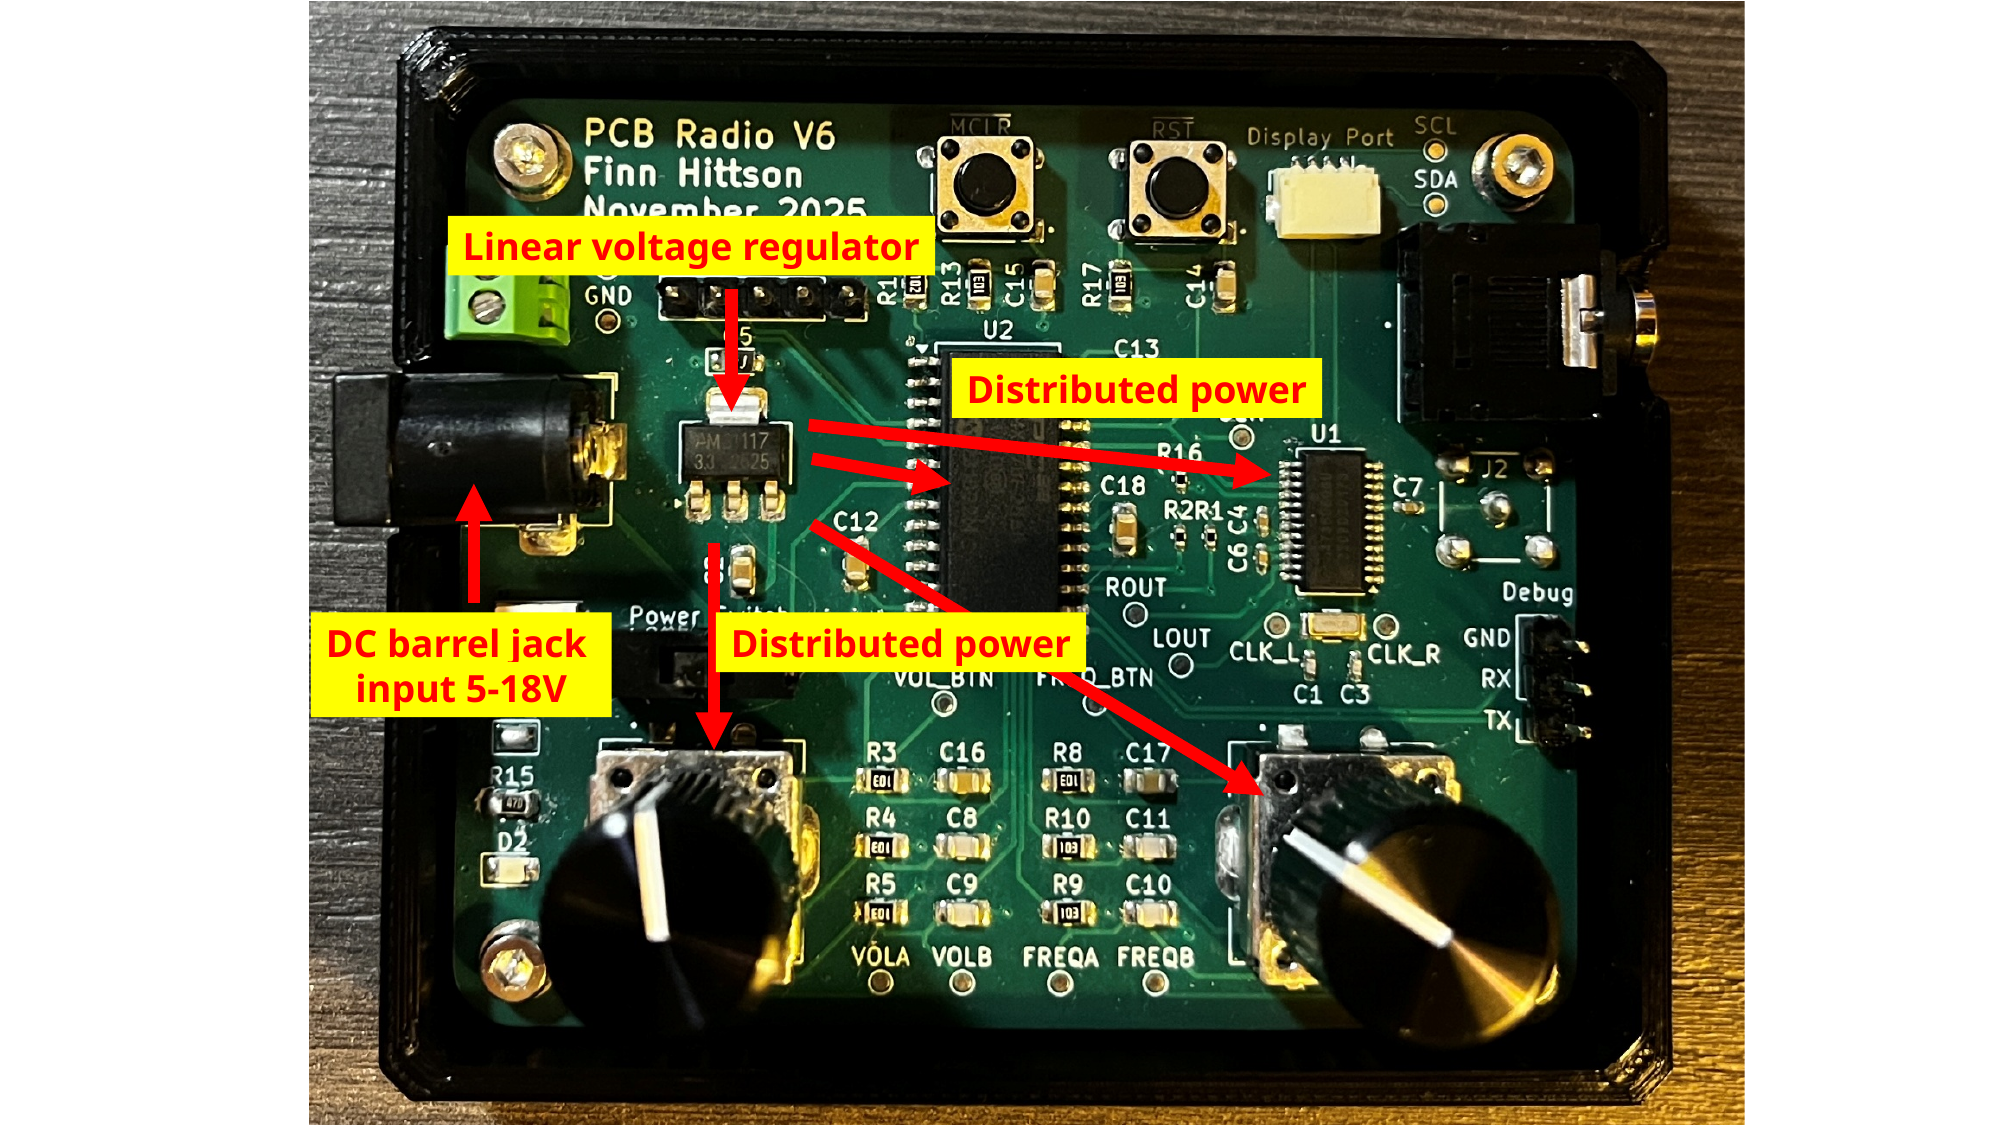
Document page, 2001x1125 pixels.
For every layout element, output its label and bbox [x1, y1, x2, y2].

text_box [811, 523, 1265, 797]
text_box [811, 476, 952, 485]
picture [308, 0, 1746, 1125]
text_box [808, 424, 1273, 476]
